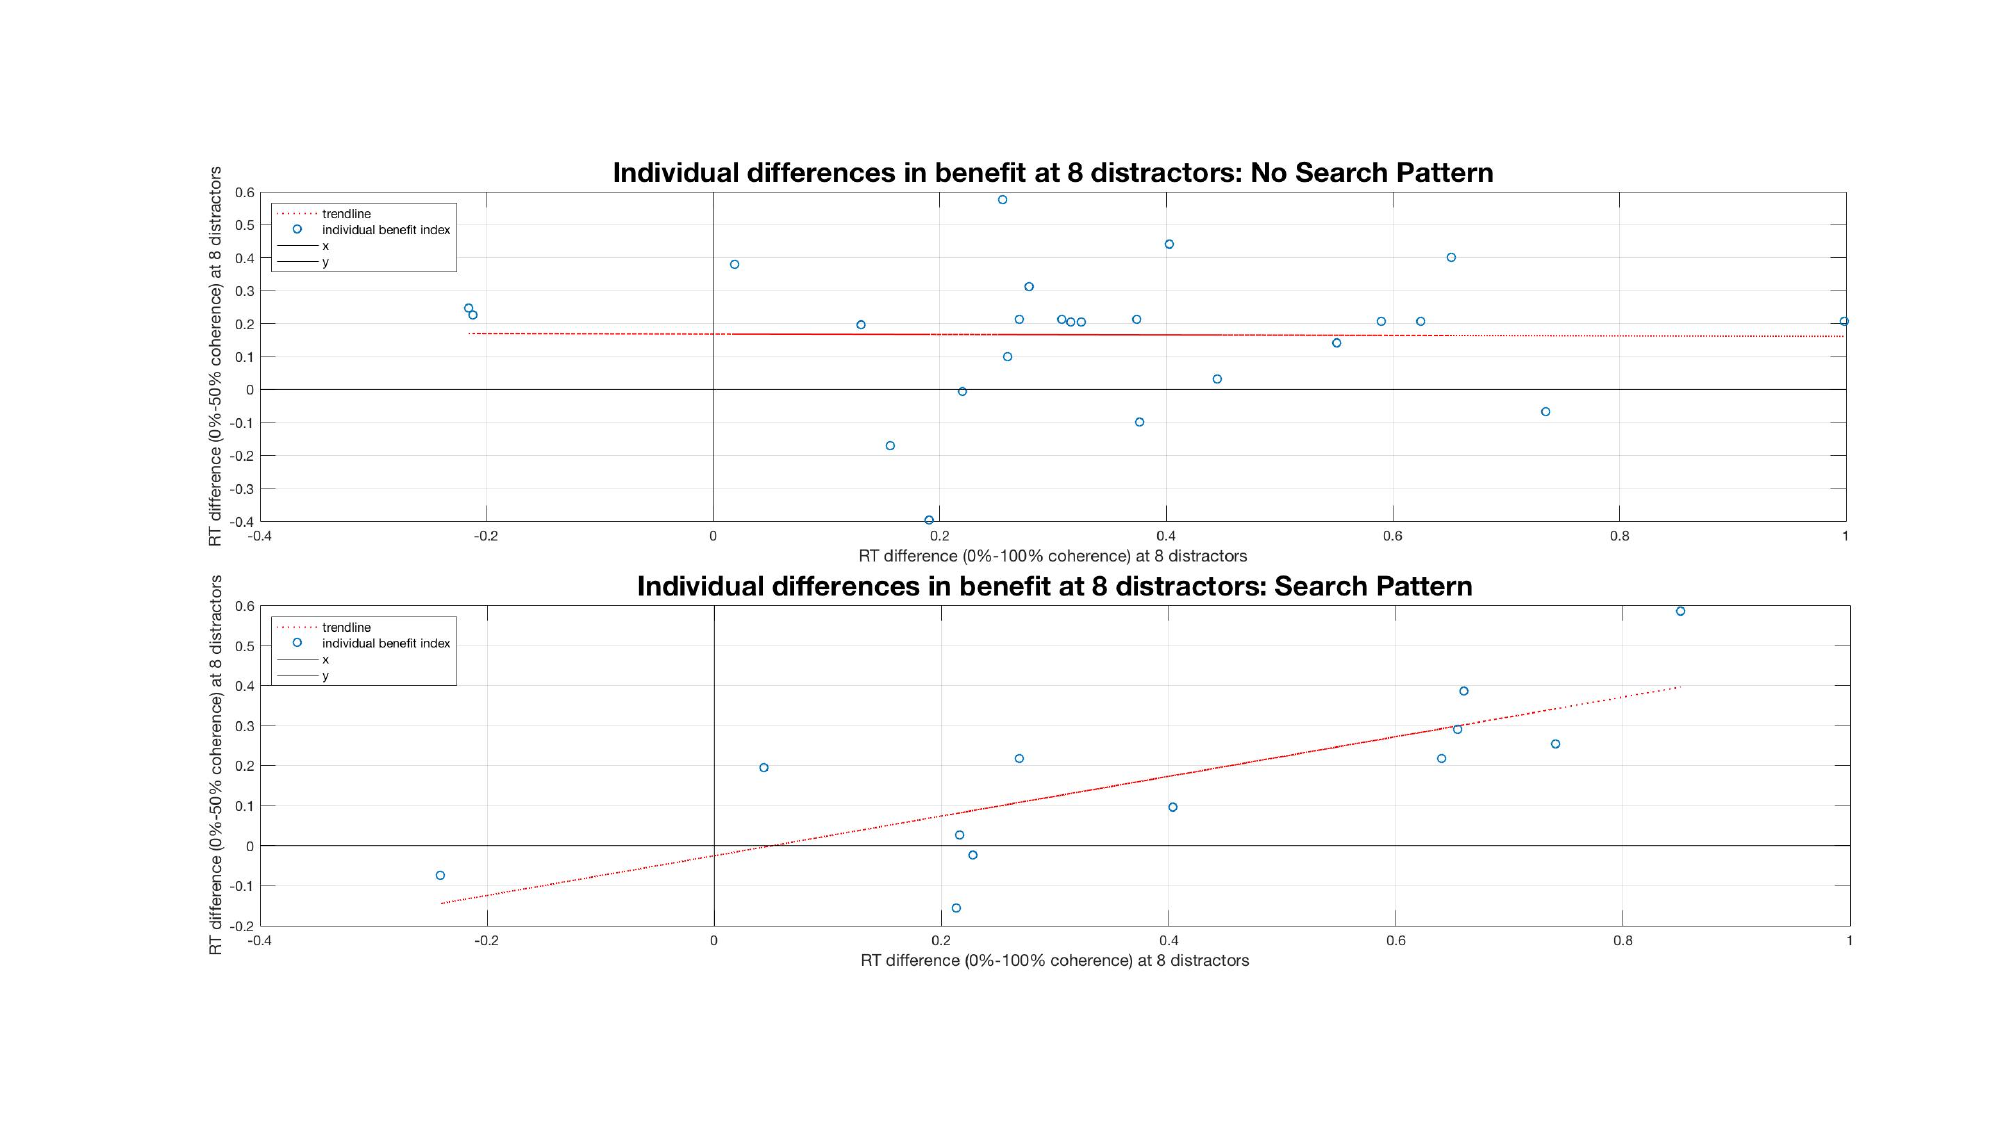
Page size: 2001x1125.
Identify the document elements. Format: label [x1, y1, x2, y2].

picture [0, 126, 2000, 999]
